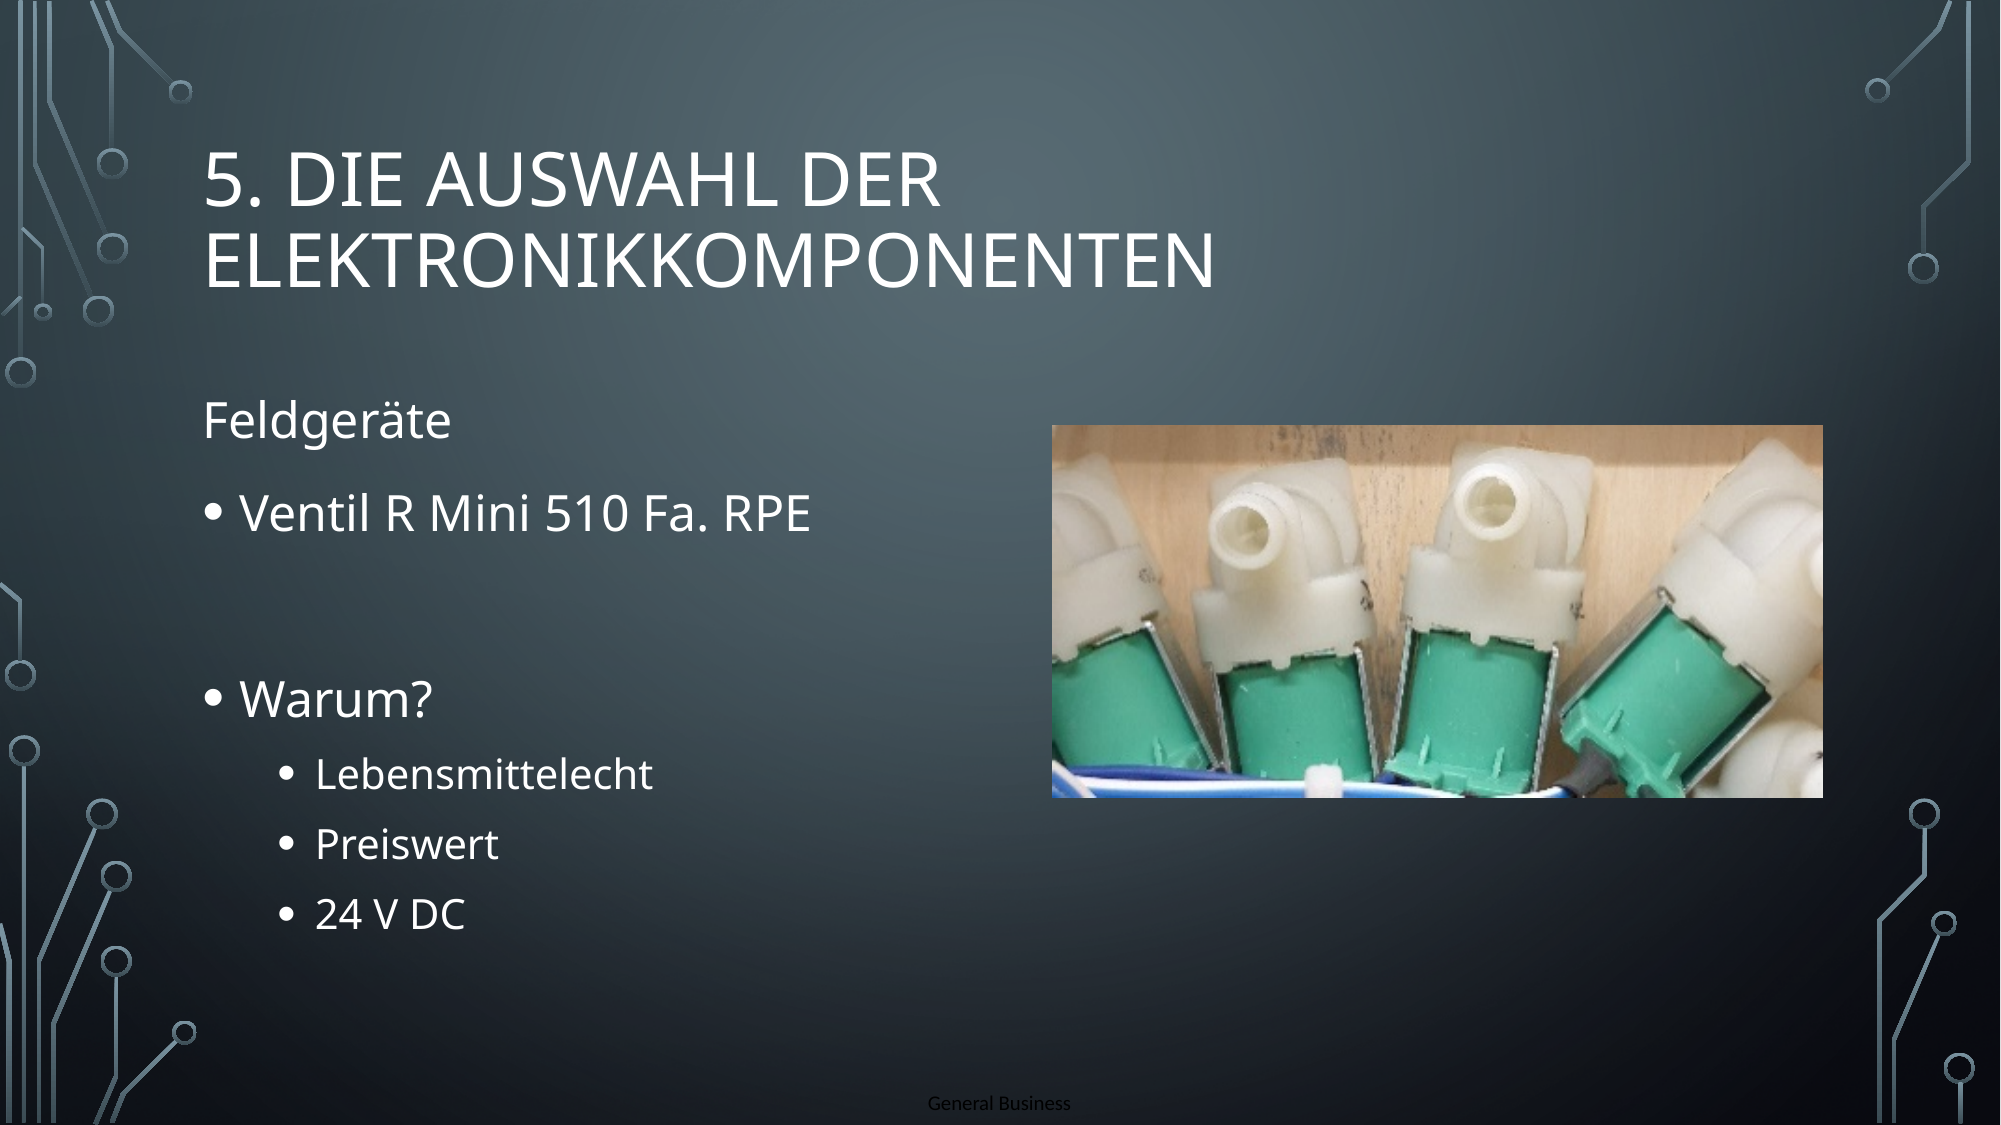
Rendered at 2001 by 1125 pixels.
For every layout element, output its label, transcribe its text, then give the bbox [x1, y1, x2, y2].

list Feldgeräte Ventil R Mini 510 Fa. RPE Warum? Lebensmittelecht Preiswert 24 V DC [187, 369, 988, 950]
title 5. Die Auswahl der Elektronikkomponenten [187, 101, 1813, 344]
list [1052, 424, 1824, 799]
